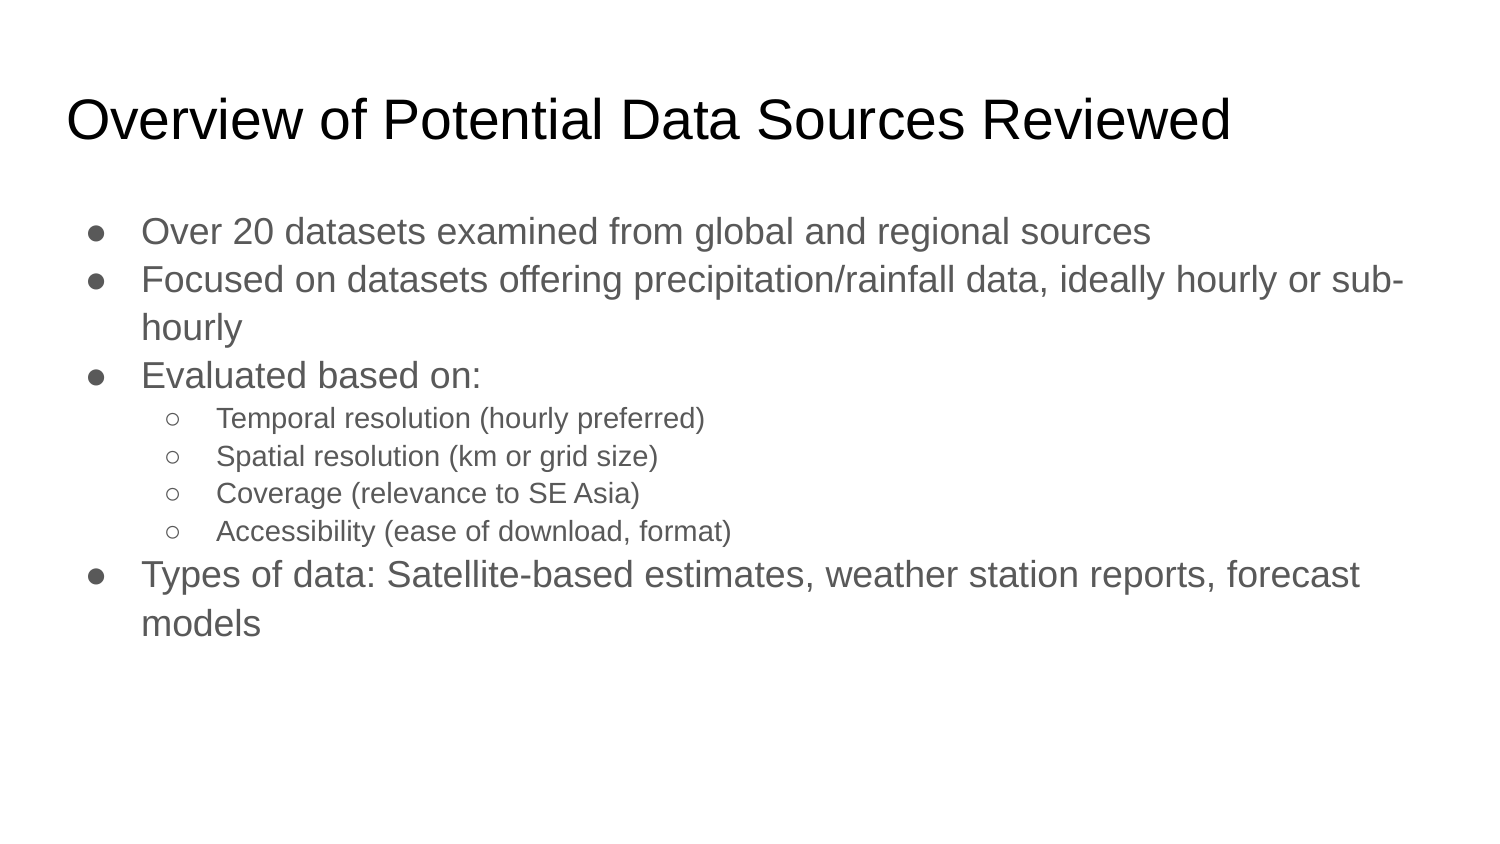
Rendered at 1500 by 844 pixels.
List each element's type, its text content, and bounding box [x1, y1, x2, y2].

title Overview of Potential Data Sources Reviewed [51, 72, 1449, 167]
list Over 20 datasets examined from global and regional sources Focused on datasets offering precipitation/rainfall data, ideally hourly or sub-hourly Evaluated based on: Temporal resolution (hourly preferred) Spatial resolution (km or grid size) Coverage (relevance to SE Asia) Accessibility (ease of download, format) Types of data: Satellite-based estimates, weather station reports, forecast models [51, 189, 1449, 750]
